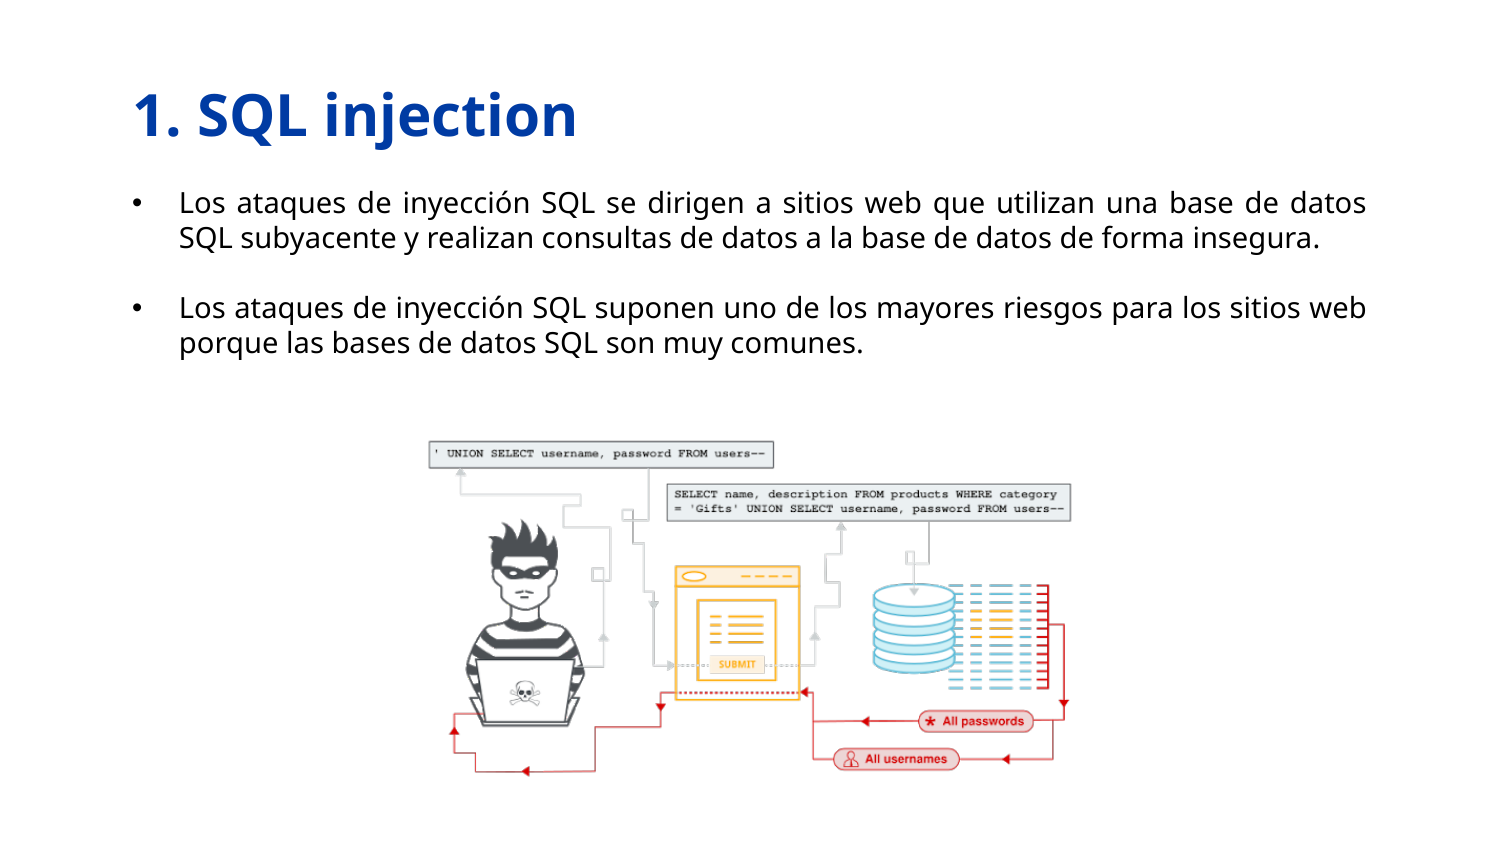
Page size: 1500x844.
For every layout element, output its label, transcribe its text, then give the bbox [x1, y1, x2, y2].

text_box Los ataques de inyección SQL se dirigen a sitios web que utilizan una base de datos SQL subyacente y realizan consultas de datos a la base de datos de forma insegura. Los ataques de inyección SQL suponen uno de los mayores riesgos para los sitios web porque las bases de datos SQL son muy comunes. [116, 169, 1383, 685]
picture [414, 426, 1086, 806]
title 1. SQL injection [116, 63, 1383, 157]
